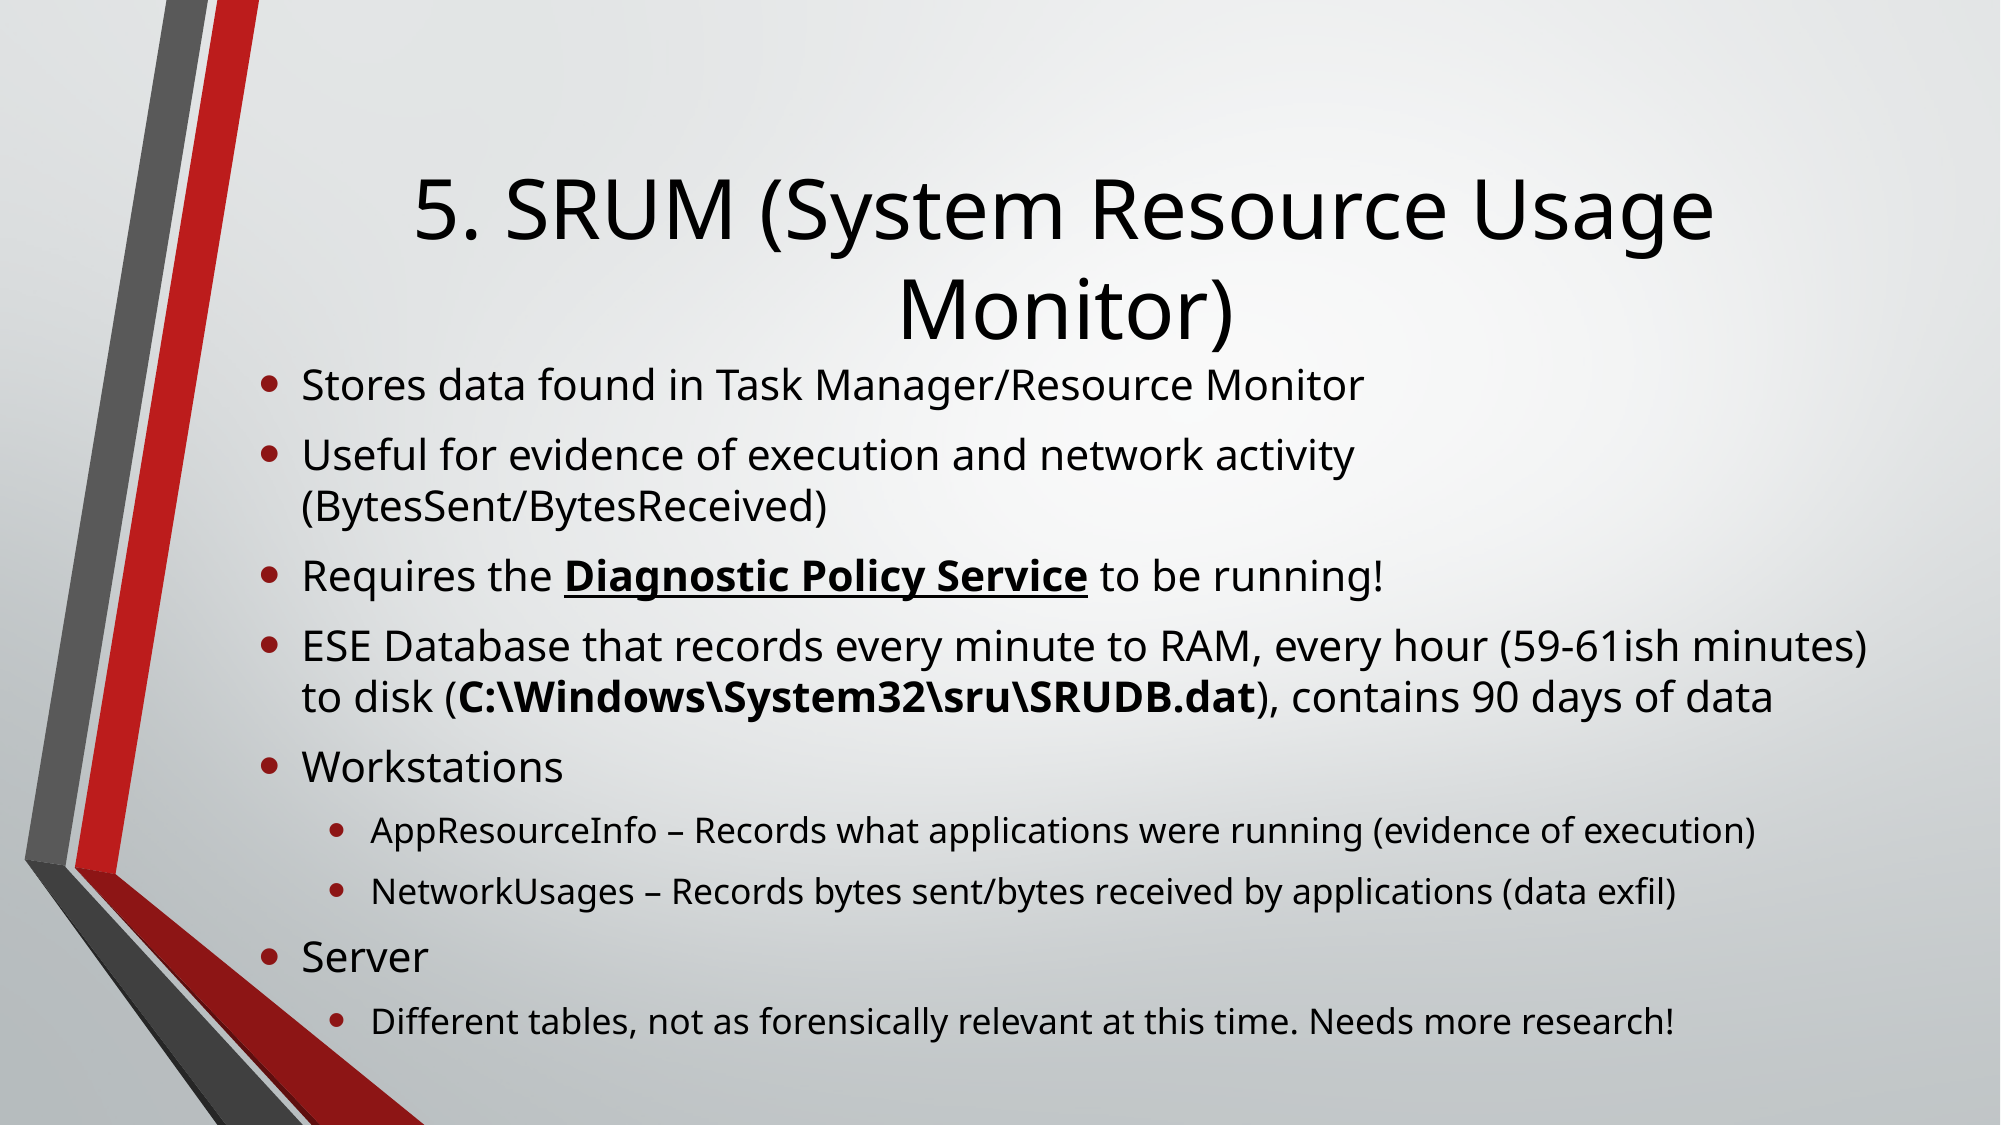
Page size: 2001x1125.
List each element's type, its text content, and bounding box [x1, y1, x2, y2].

list Stores data found in Task Manager/Resource Monitor Useful for evidence of execution and network activity (BytesSent/BytesReceived) Requires the Diagnostic Policy Service to be running! ESE Database that records every minute to RAM, every hour (59-61ish minutes) to disk (C:\Windows\System32\sru\SRUDB.dat), contains 90 days of data Workstations AppResourceInfo – Records what applications were running (evidence of execution) NetworkUsages – Records bytes sent/bytes received by applications (data exfil) Server Different tables, not as forensically relevant at this time. Needs more research! [243, 337, 1887, 1063]
title 5. SRUM (System Resource Usage Monitor) [243, 112, 1887, 337]
